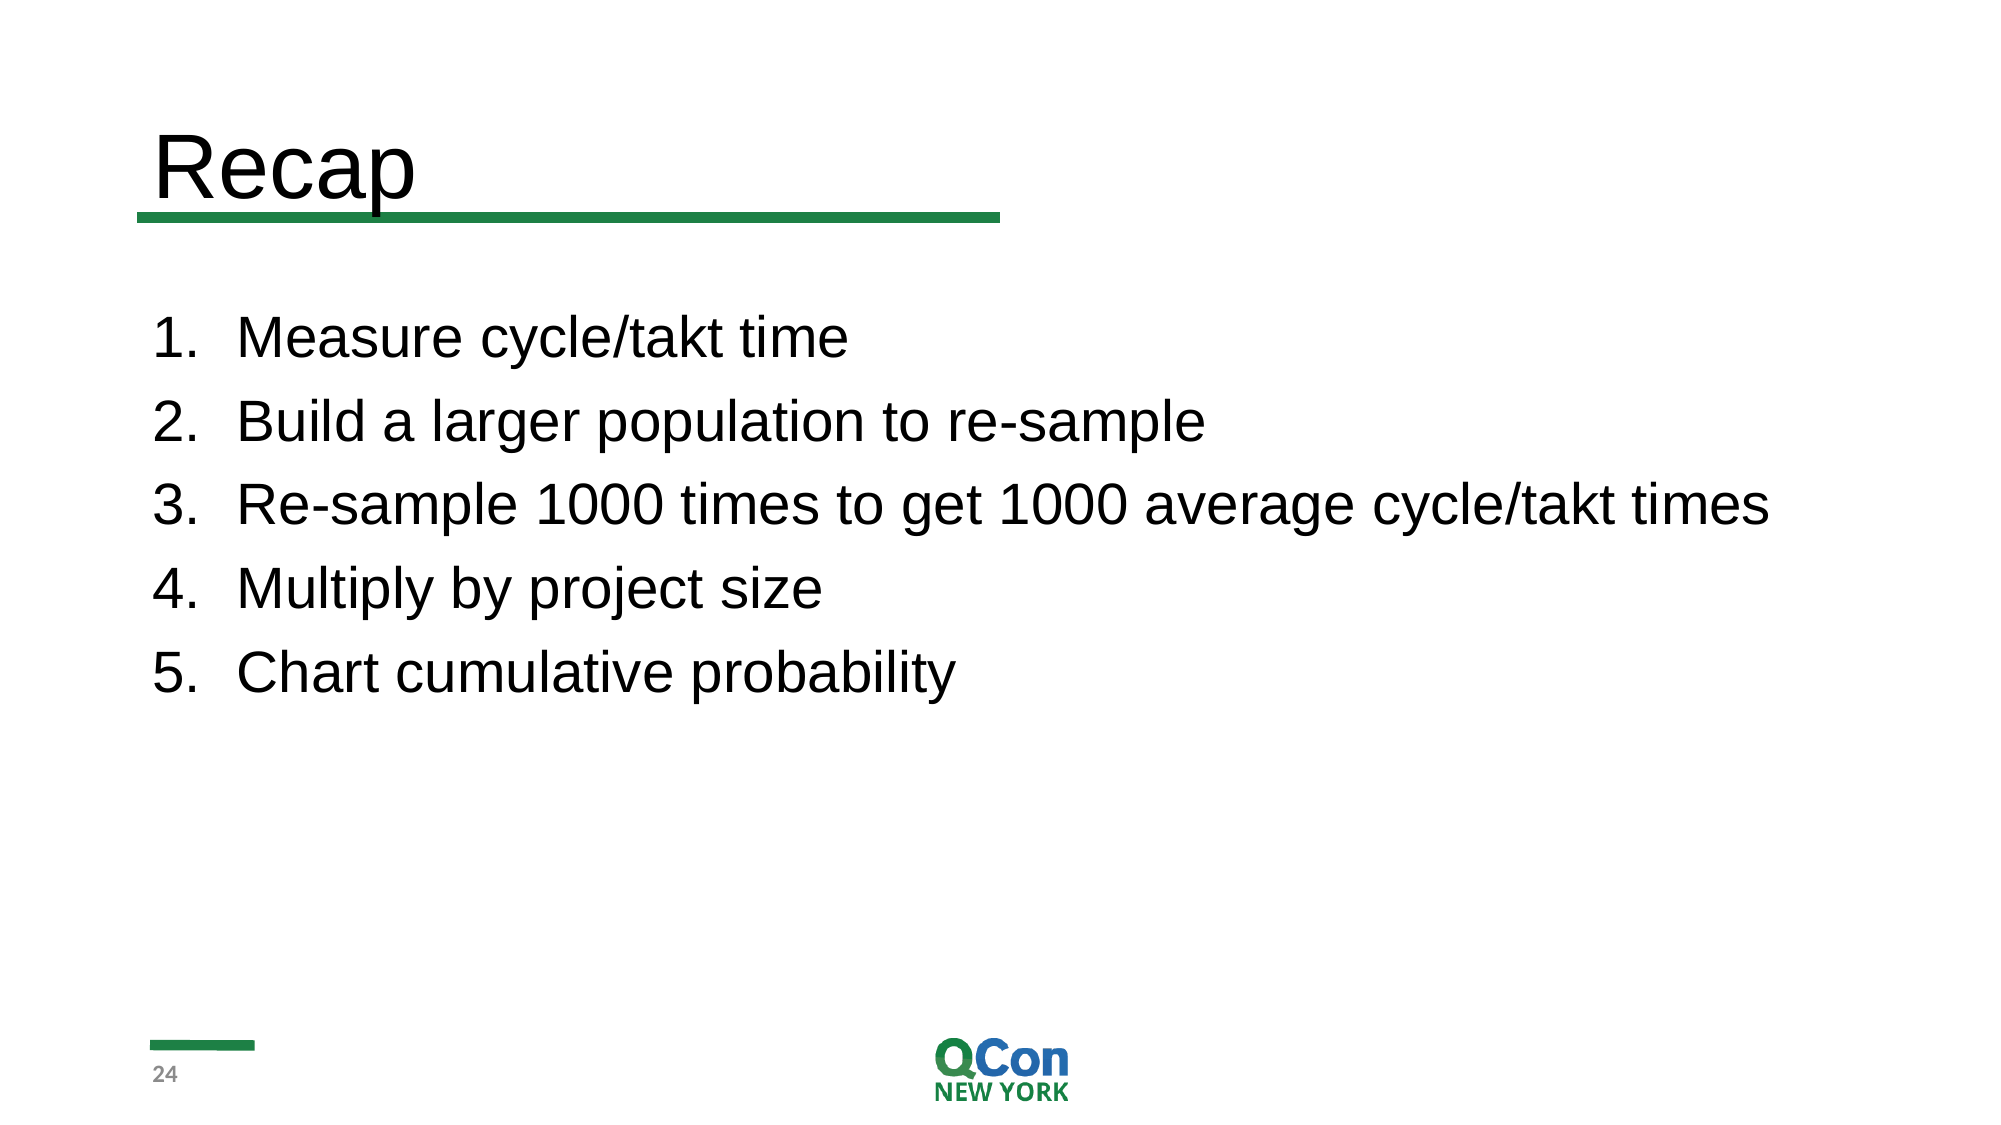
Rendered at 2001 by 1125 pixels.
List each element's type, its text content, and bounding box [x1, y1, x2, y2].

picture [932, 1038, 1068, 1107]
list Measure cycle/takt time Build a larger population to re-sample Re-sample 1000 times to get 1000 average cycle/takt times Multiply by project size Chart cumulative probability [137, 299, 1863, 1014]
title Recap [137, 59, 1863, 278]
slide_number 24 [137, 1042, 588, 1103]
